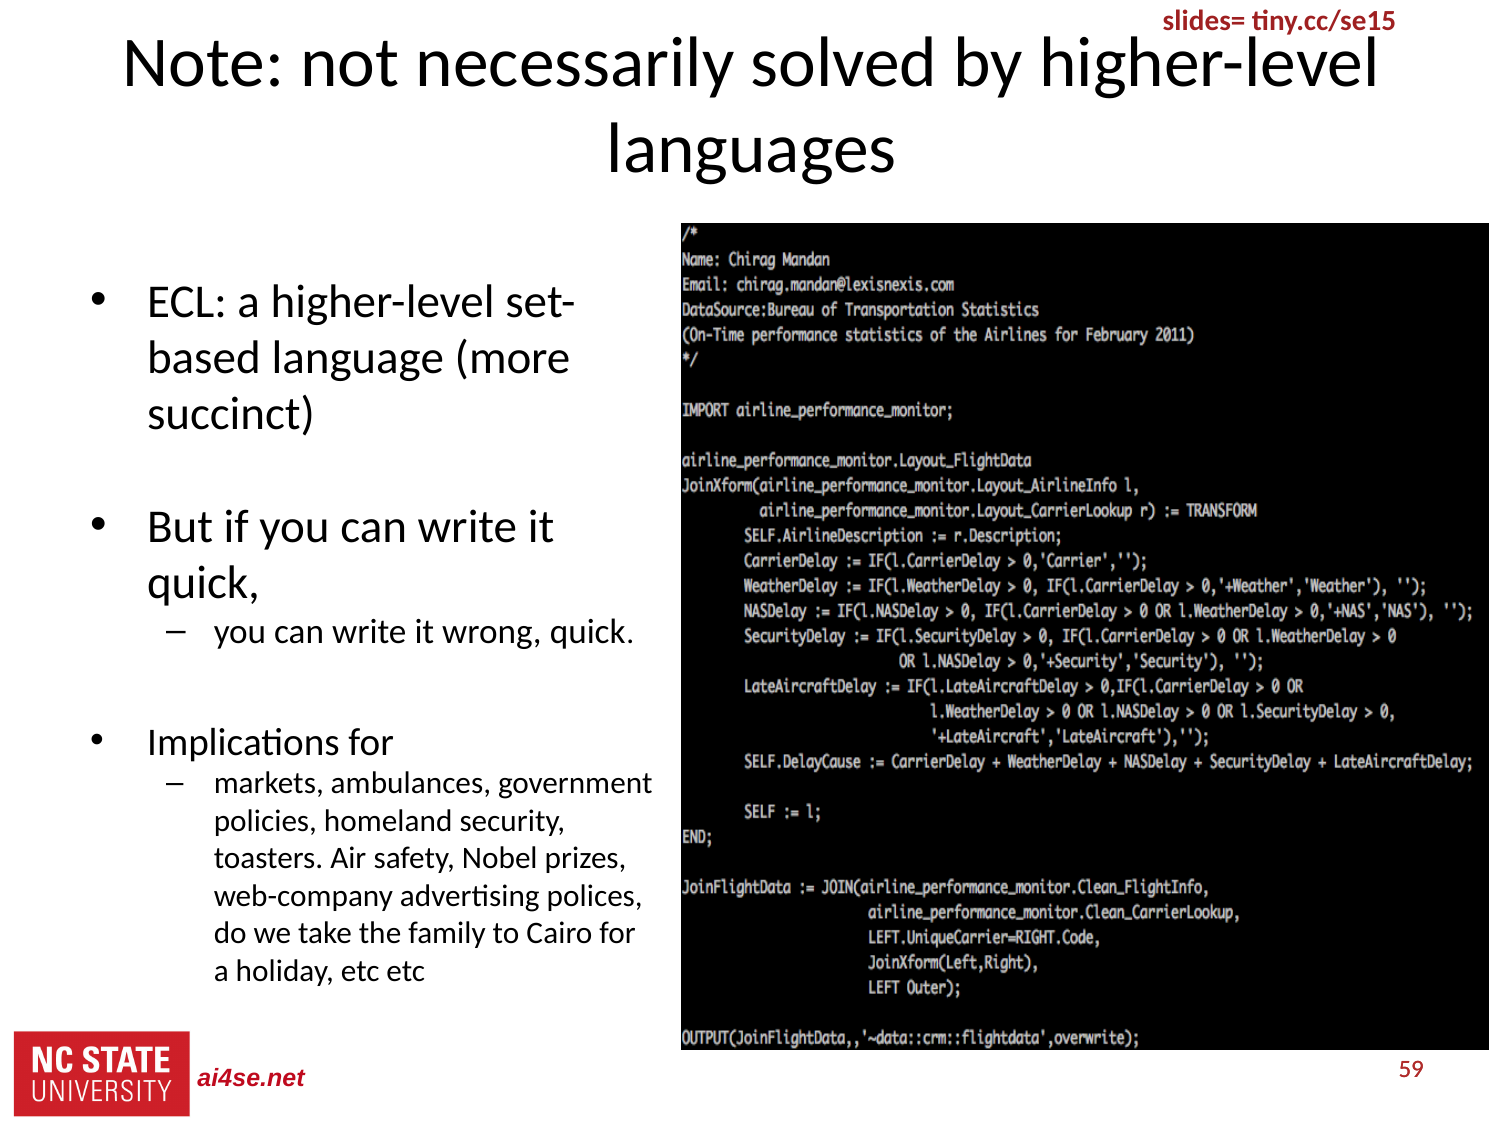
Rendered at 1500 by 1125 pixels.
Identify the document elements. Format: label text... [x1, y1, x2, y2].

list ECL: a higher-level set-based language (more succinct) But if you can write it quick, you can write it wrong, quick. Implications for markets, ambulances, government policies, homeland security, toasters. Air safety, Nobel prizes, web-company advertising polices, do we take the family to Cairo for a holiday, etc etc [75, 262, 672, 1005]
picture [681, 222, 1489, 1051]
picture [13, 1030, 191, 1118]
text_box Note: not necessarily solved by higher-level languages [76, 7, 1427, 195]
